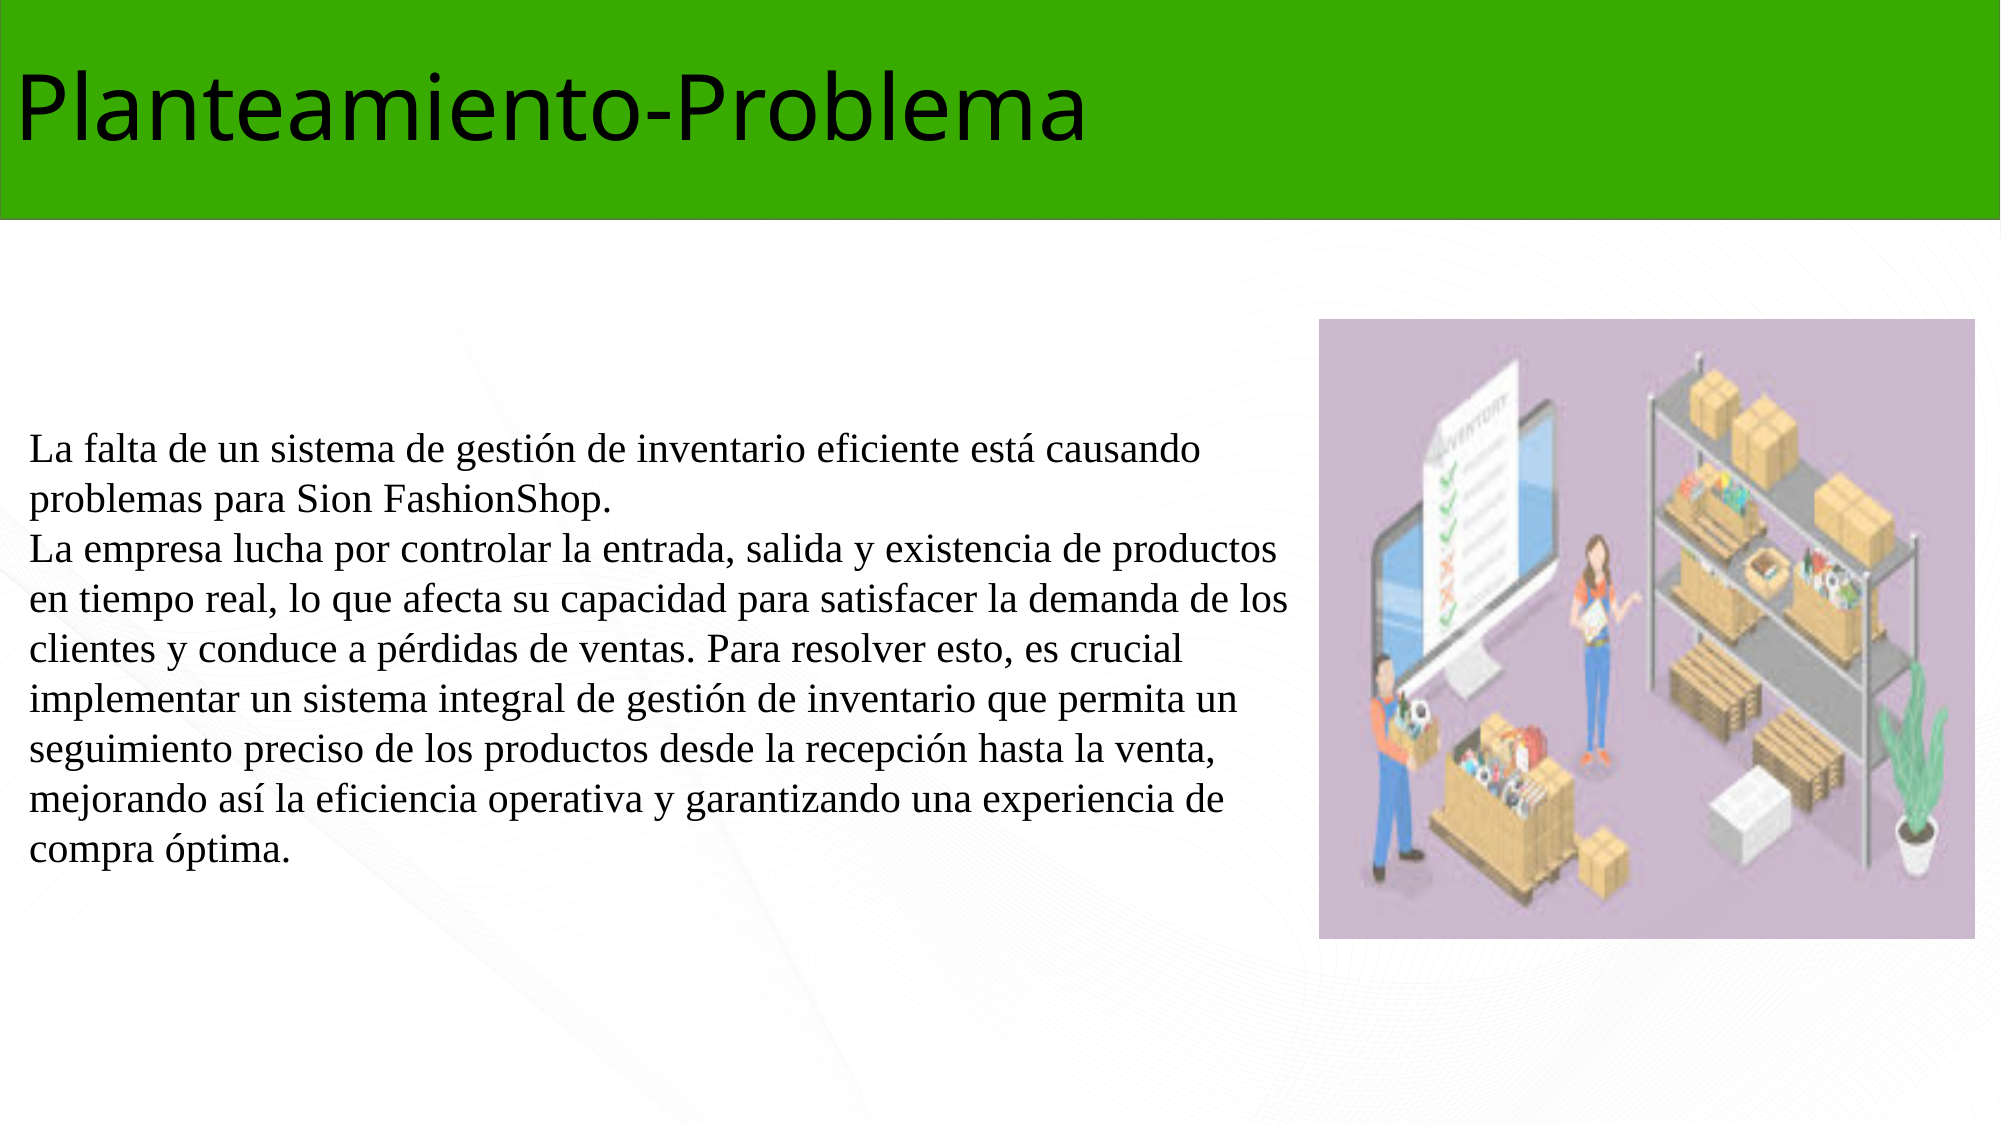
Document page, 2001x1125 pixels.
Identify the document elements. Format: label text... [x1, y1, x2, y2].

picture [0, 0, 2001, 1125]
text_box Planteamiento-Problema [0, 0, 2000, 220]
text_box La falta de un sistema de gestión de inventario eficiente está causando problemas para Sion FashionShop. La empresa lucha por controlar la entrada, salida y existencia de productos en tiempo real, lo que afecta su capacidad para satisfacer la demanda de los clientes y conduce a pérdidas de ventas. Para resolver esto, es crucial implementar un sistema integral de gestión de inventario que permita un seguimiento preciso de los productos desde la recepción hasta la venta, mejorando así la eficiencia operativa y garantizando una experiencia de compra óptima. [14, 373, 1319, 879]
